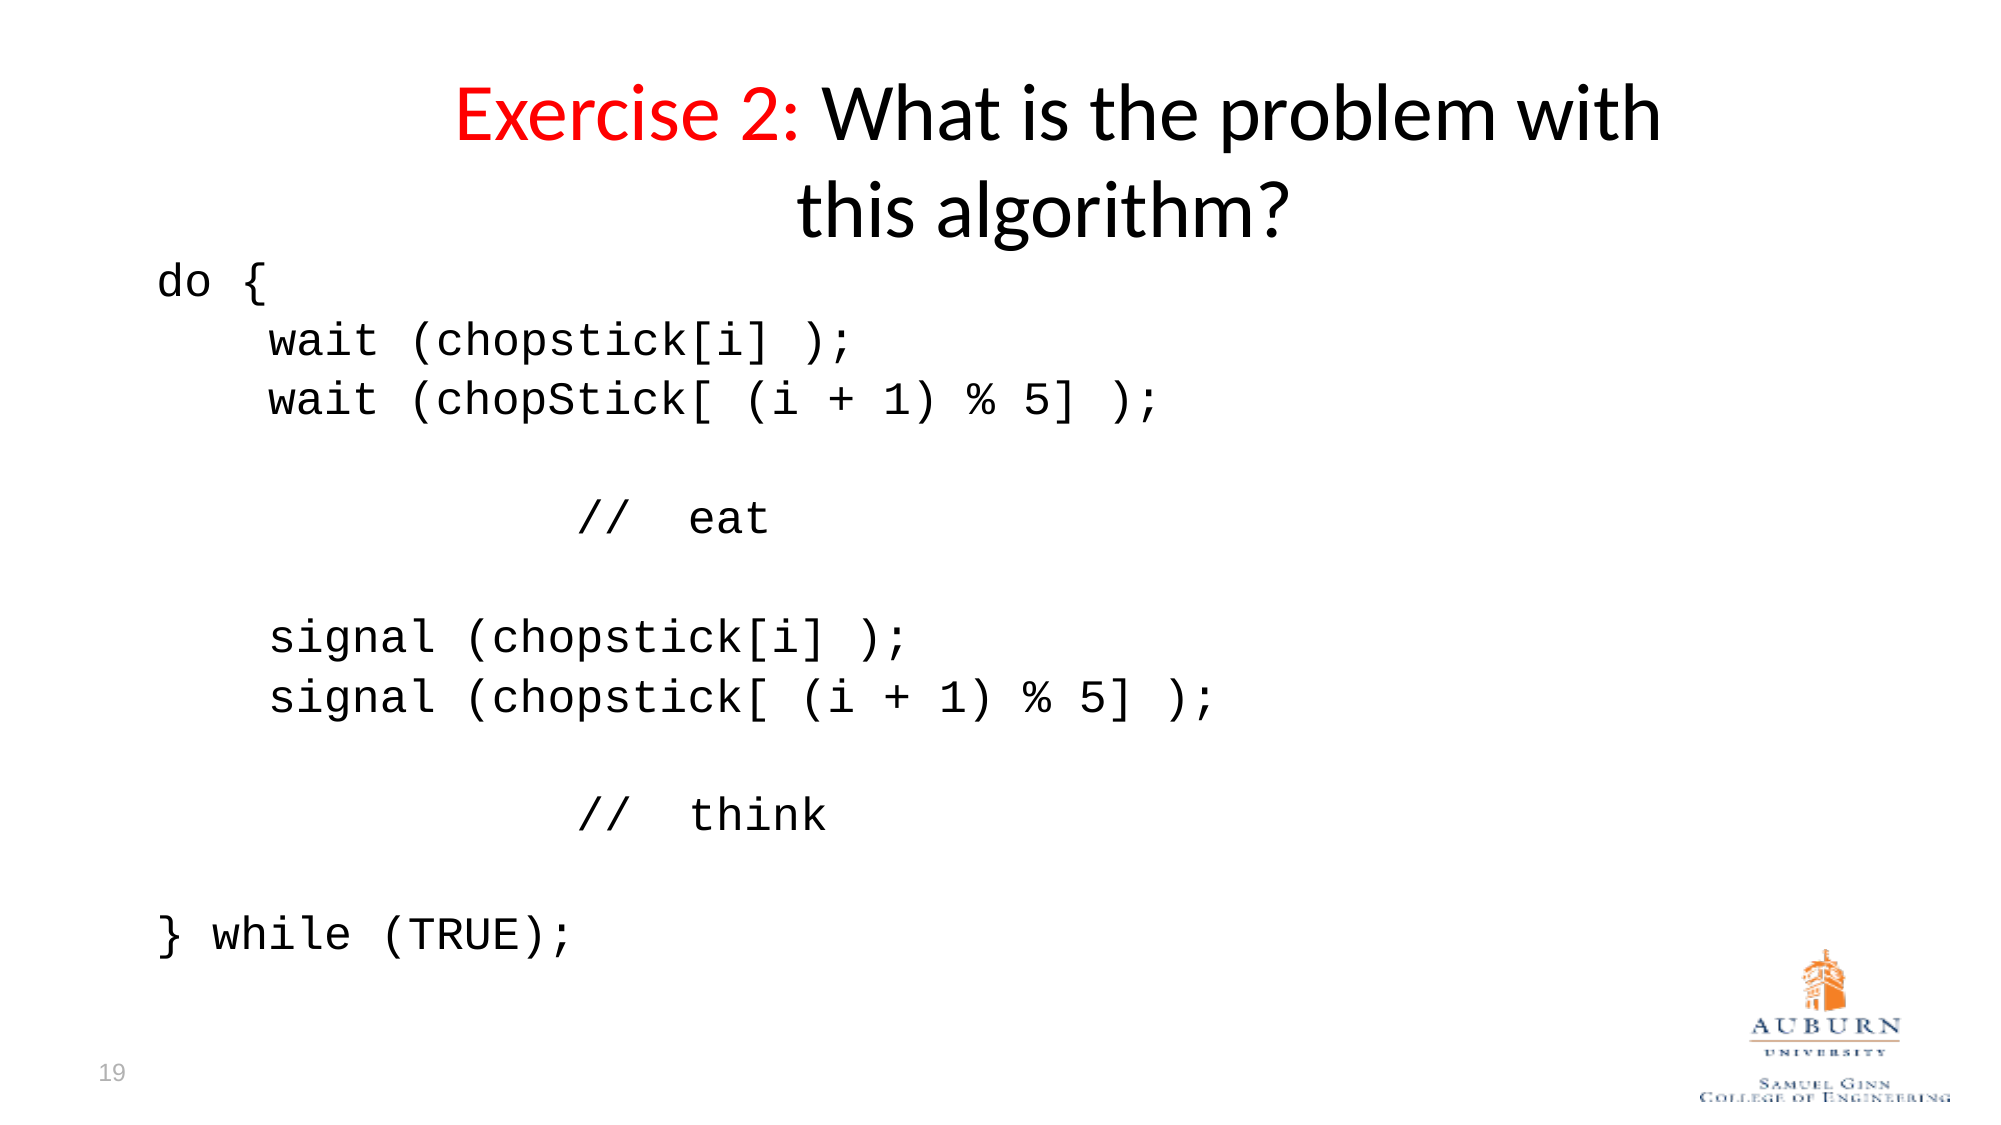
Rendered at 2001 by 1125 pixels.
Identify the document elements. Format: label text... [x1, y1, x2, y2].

slide_number 19 [83, 1041, 550, 1102]
picture [1700, 949, 1950, 1102]
title Exercise 2: What is the problem with this algorithm? [399, 50, 1691, 263]
list do { wait (chopstick[i] ); wait (chopStick[ (i + 1) % 5] ); // eat signal (chopstick[i] ); signal (chopstick[ (i + 1) % 5] ); // think } while (TRUE); [0, 183, 1265, 969]
